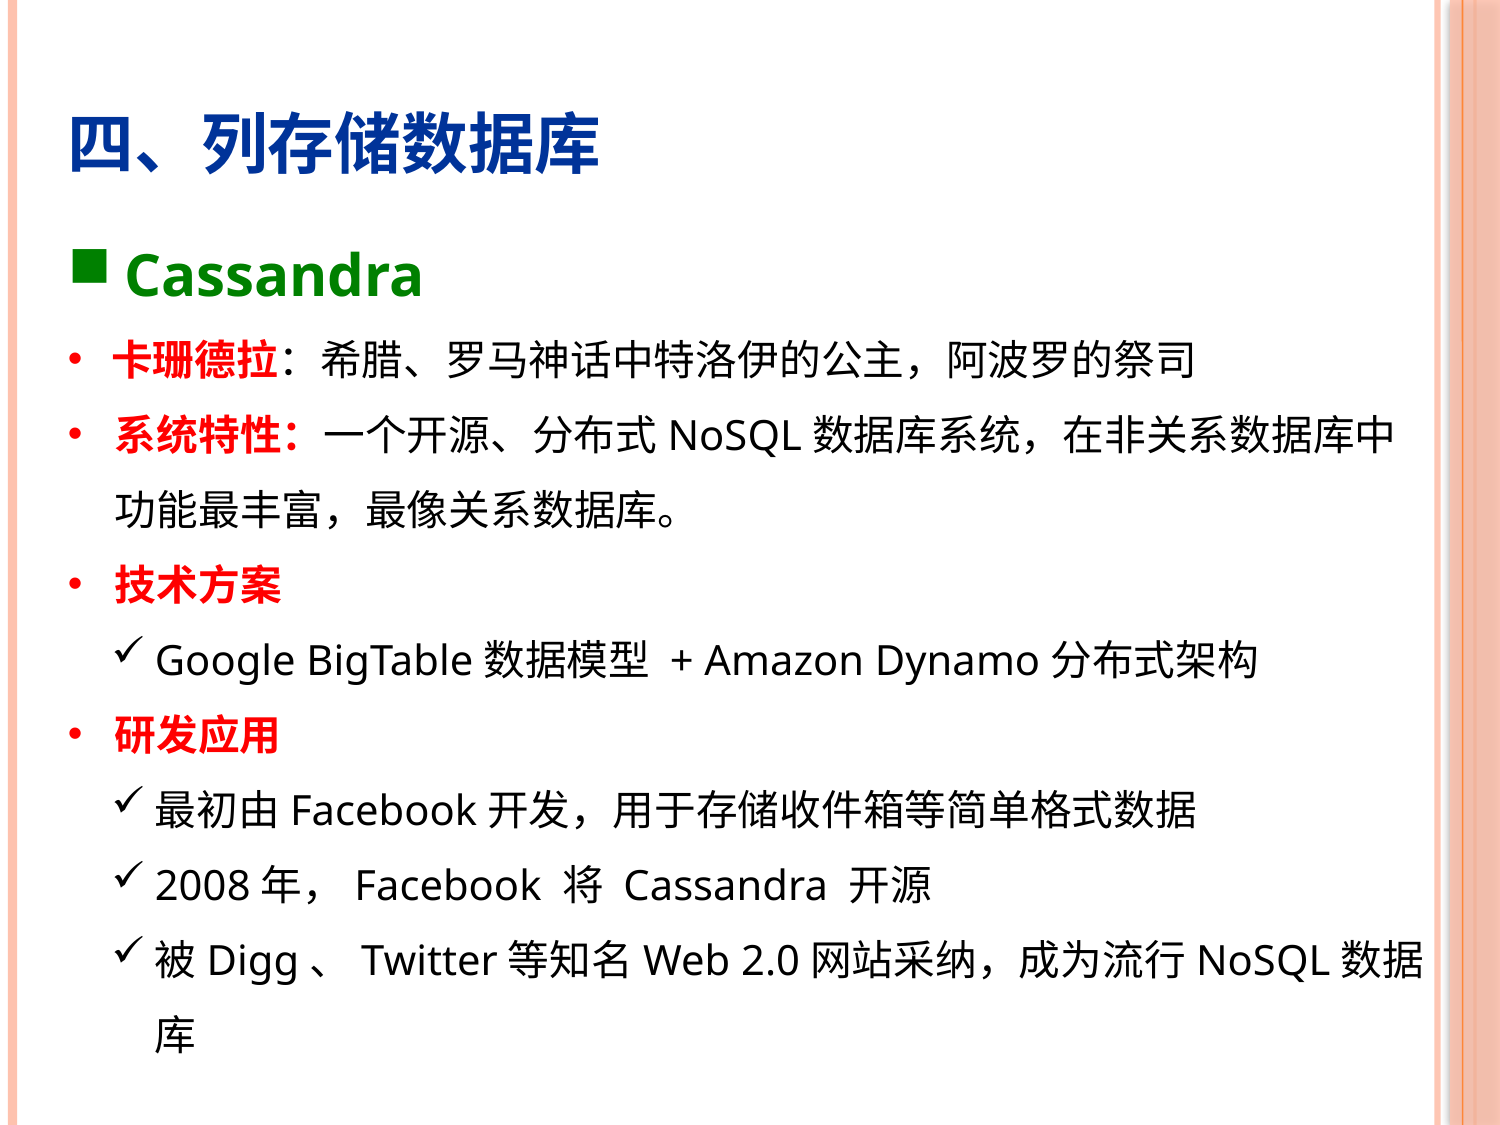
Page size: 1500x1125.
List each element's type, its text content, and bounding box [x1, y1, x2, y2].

text_box 四、列存储数据库 [53, 54, 1294, 173]
text_box Cassandra 卡珊德拉：希腊、罗马神话中特洛伊的公主，阿波罗的祭司 系统特性：一个开源、分布式NoSQL数据库系统，在非关系数据库中功能最丰富，最像关系数据库。 技术方案 Google BigTable数据模型 + Amazon Dynamo分布式架构 研发应用 最初由Facebook开发，用于存储收件箱等简单格式数据 2008年，Facebook 将 Cassandra 开源 被Digg、Twitter等知名Web 2.0网站采纳，成为流行NoSQL数据库 [53, 196, 1447, 1059]
